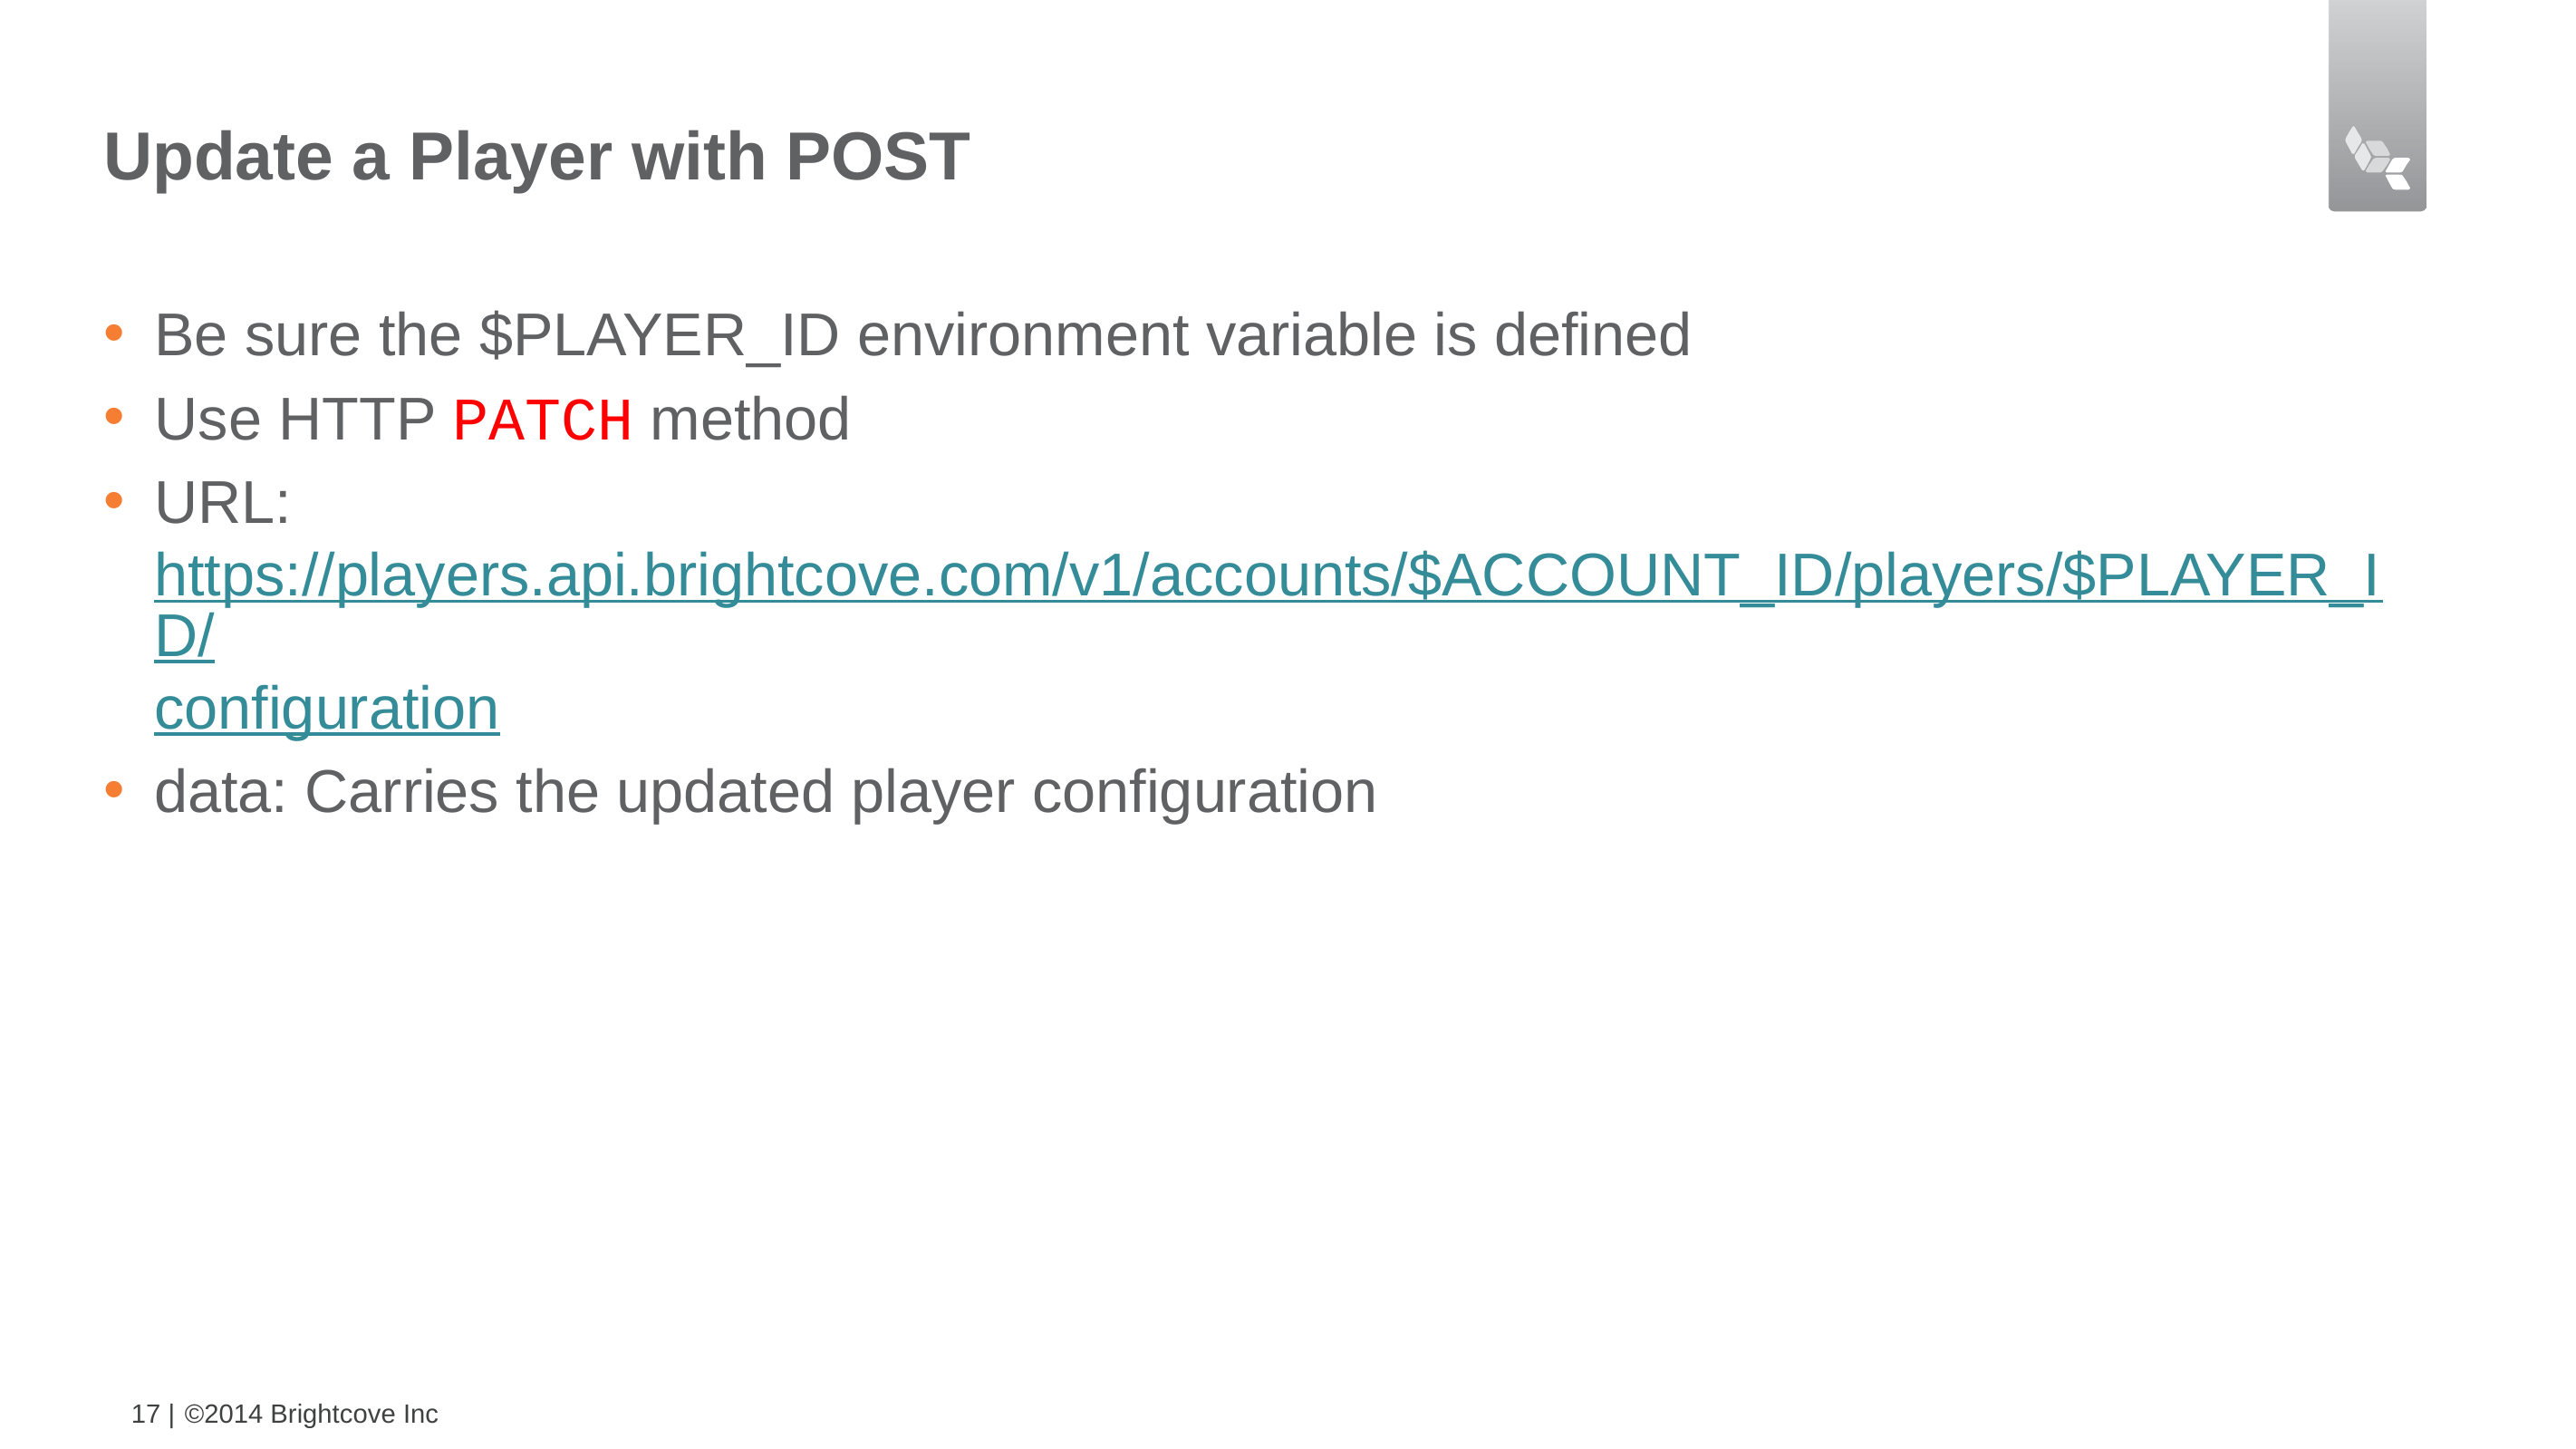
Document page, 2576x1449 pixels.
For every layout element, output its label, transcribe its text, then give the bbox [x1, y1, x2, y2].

slide_number 17 | [88, 1374, 189, 1449]
list Be sure the $PLAYER_ID environment variable is defined Use HTTP PATCH method URL: https://players.api.brightcove.com/v1/accounts/$ACCOUNT_ID/players/$PLAYER_ID/configuration data: Carries the updated player configuration [80, 284, 2441, 1302]
title Update a Player with POST [80, 44, 2270, 260]
footer ©2014 Brightcove Inc [189, 1374, 988, 1449]
